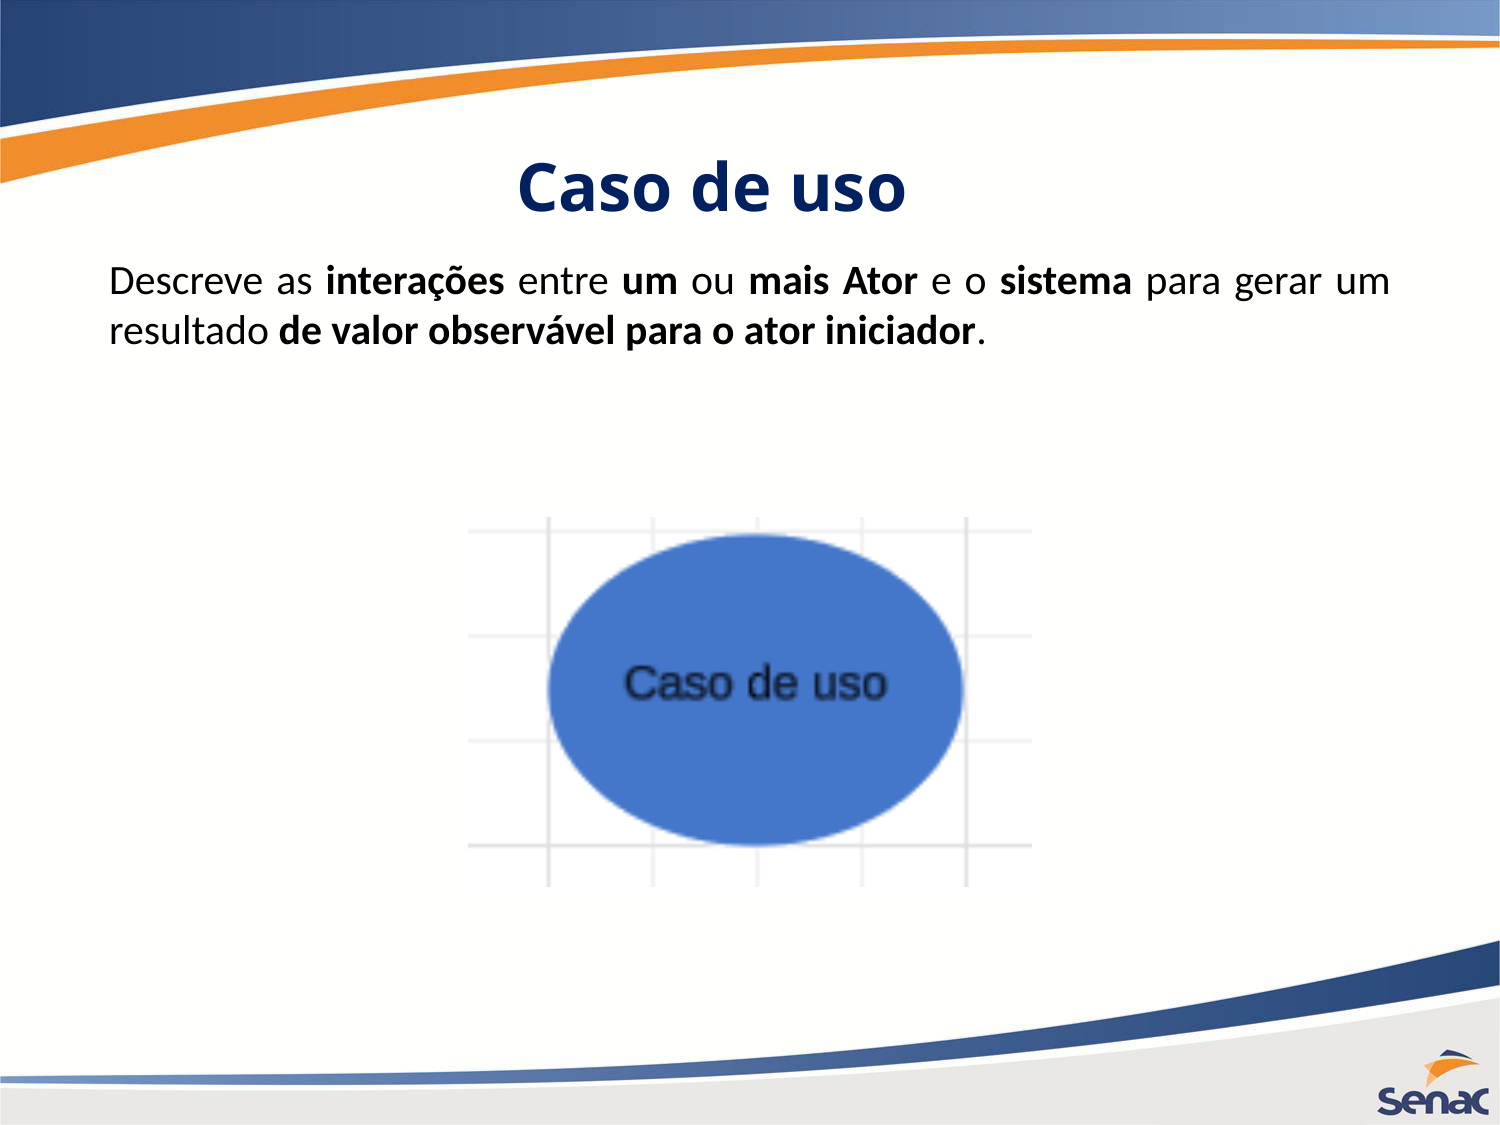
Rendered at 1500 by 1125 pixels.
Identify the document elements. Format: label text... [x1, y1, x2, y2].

text_box Descreve as interações entre um ou mais Ator e o sistema para gerar um resultado de valor observável para o ator iniciador. [94, 245, 1406, 361]
text_box Caso de uso [29, 137, 1412, 232]
picture [0, 0, 1500, 1125]
